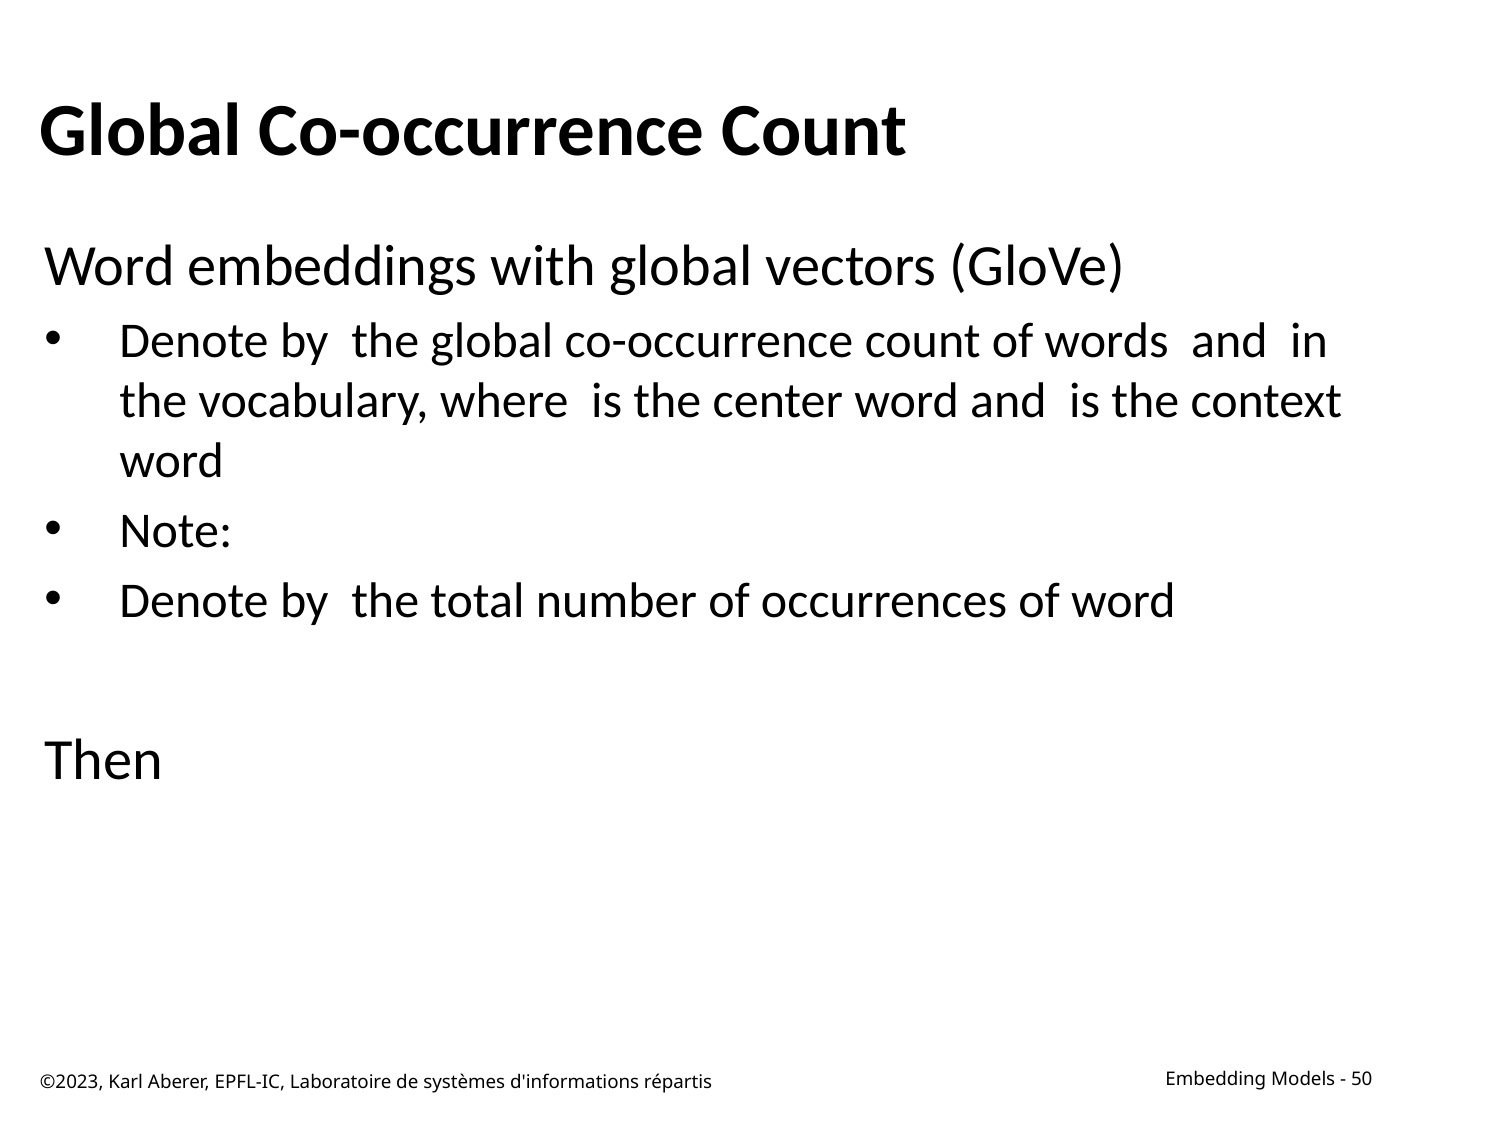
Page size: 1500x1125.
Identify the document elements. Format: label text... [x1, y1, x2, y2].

footer ©2023, Karl Aberer, EPFL-IC, Laboratoire de systèmes d'informations répartis [24, 1062, 988, 1101]
title Global Co-occurrence Count [24, 49, 1388, 201]
